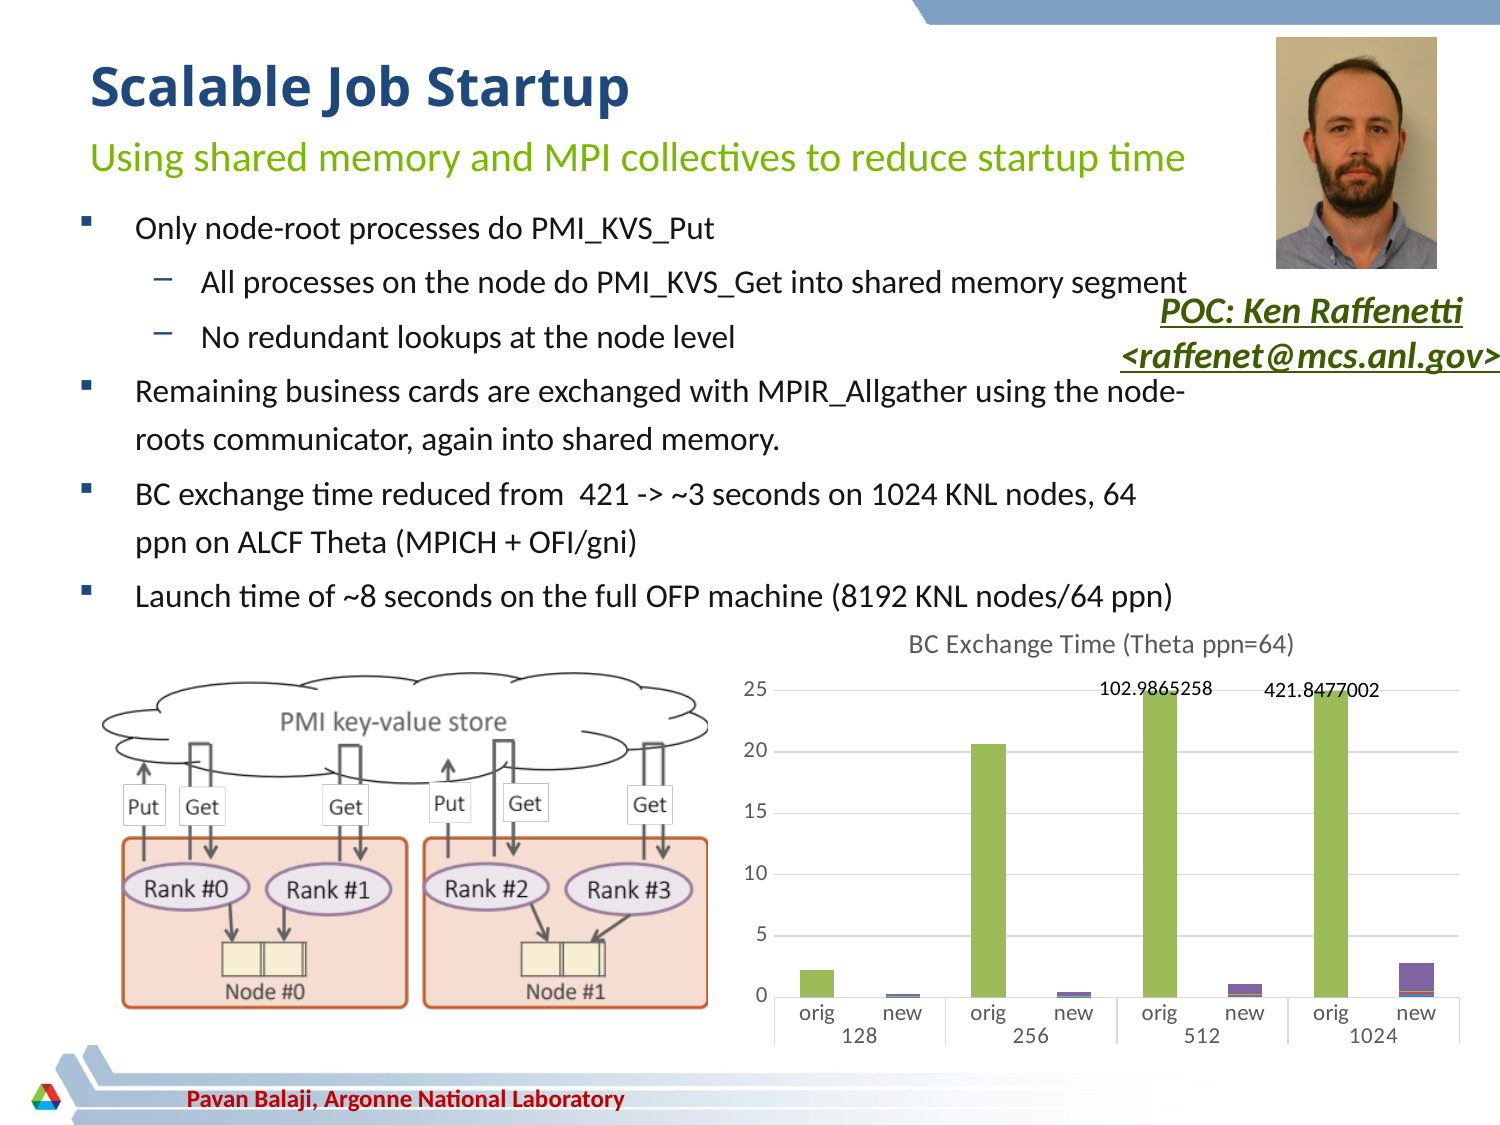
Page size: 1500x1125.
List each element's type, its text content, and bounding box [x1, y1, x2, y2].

title Scalable Job Startup [74, 44, 1270, 112]
picture [1275, 37, 1438, 270]
list Only node-root processes do PMI_KVS_Put All processes on the node do PMI_KVS_Get into shared memory segment No redundant lookups at the node level Remaining business cards are exchanged with MPIR_Allgather using the node-roots communicator, again into shared memory. BC exchange time reduced from 421 -> ~3 seconds on 1024 KNL nodes, 64 ppn on ALCF Theta (MPICH + OFI/gni) Launch time of ~8 seconds on the full OFP machine (8192 KNL nodes/64 ppn) [63, 190, 1213, 626]
picture [0, 0, 1500, 26]
text_box POC: Ken Raffenetti <raffenet@mcs.anl.gov> [1095, 278, 1500, 384]
text_box Using shared memory and MPI collectives to reduce startup time [74, 112, 1270, 195]
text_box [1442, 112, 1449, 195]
picture [0, 1037, 1500, 1125]
picture [101, 672, 709, 1020]
chart [728, 606, 1475, 1060]
